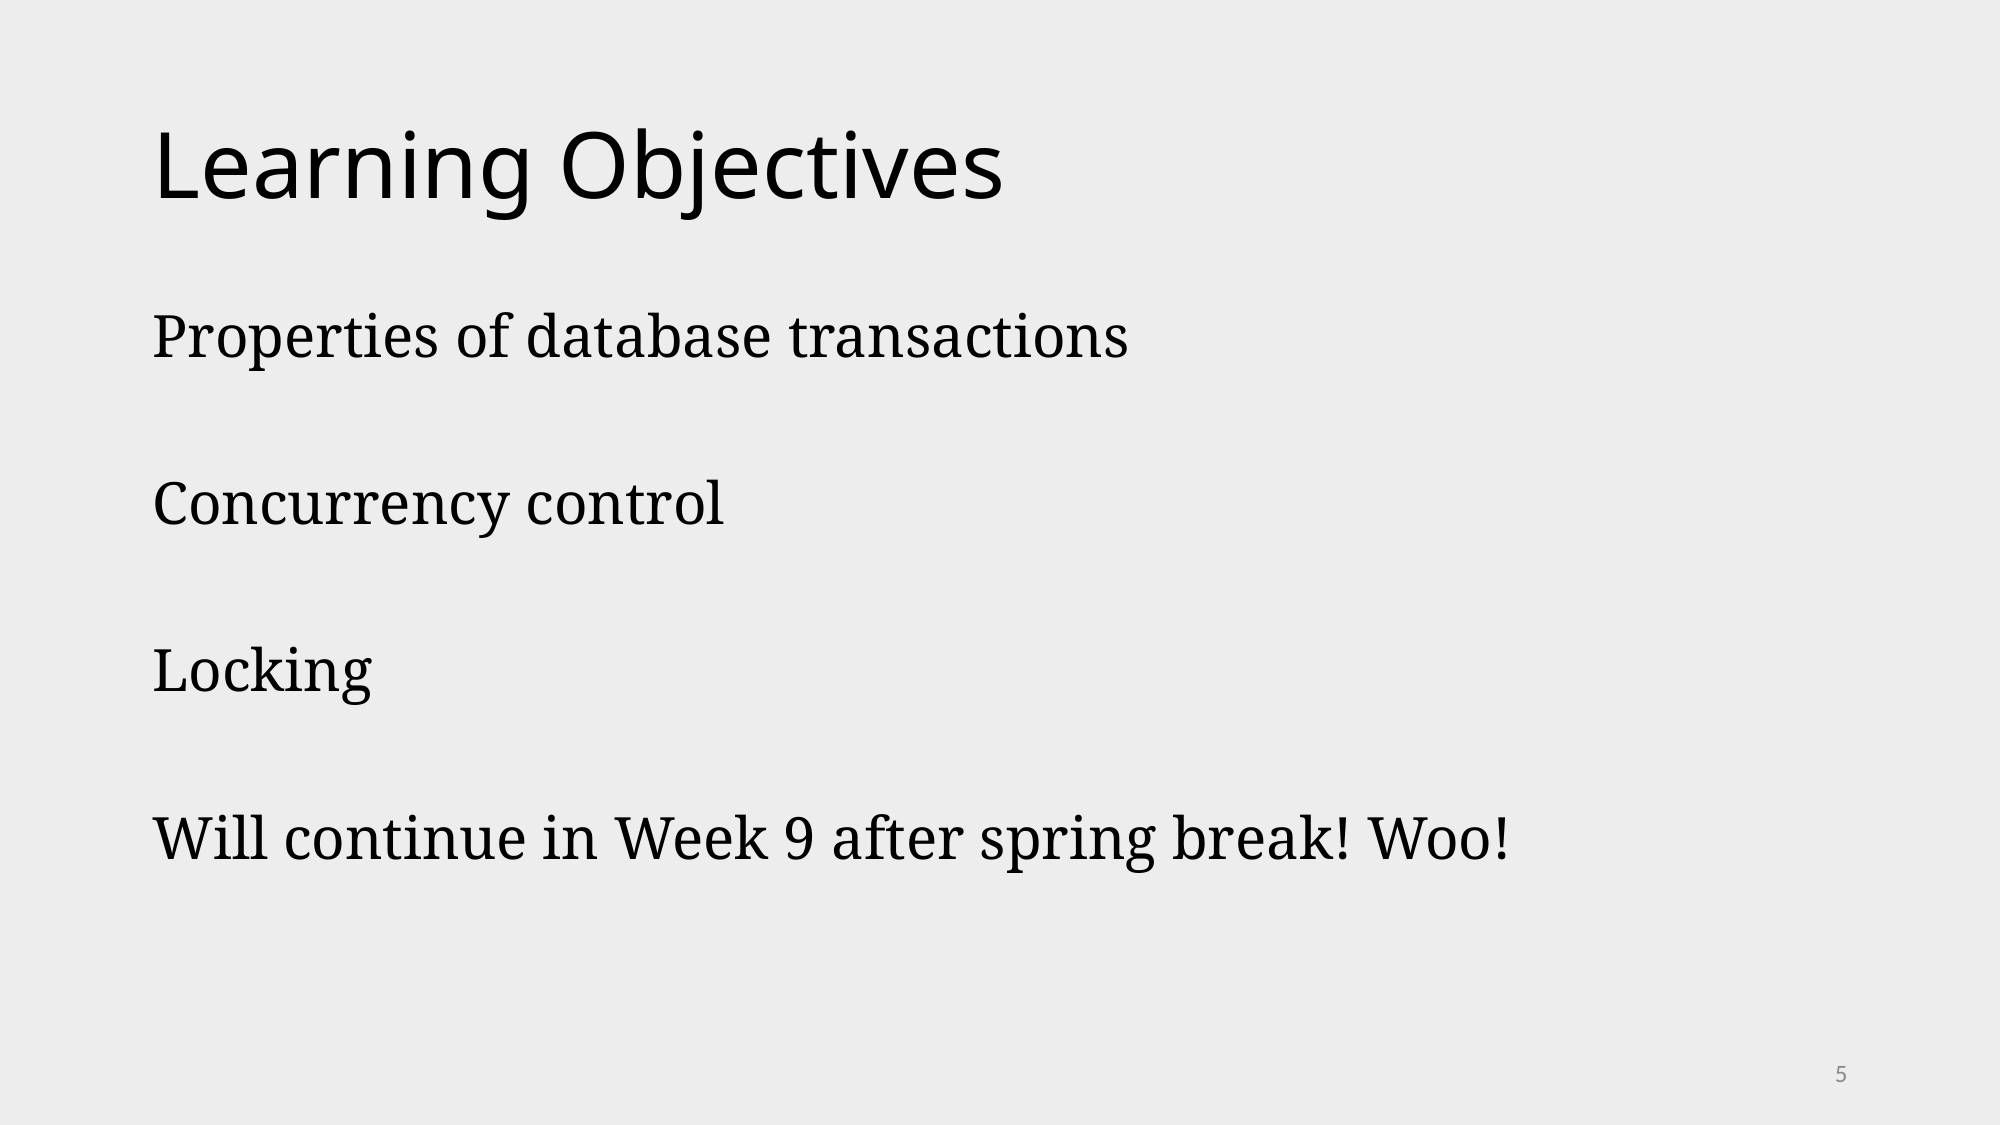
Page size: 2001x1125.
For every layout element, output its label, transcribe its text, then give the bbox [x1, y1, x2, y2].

list Properties of database transactions Concurrency control Locking Will continue in Week 9 after spring break! Woo! [137, 299, 1863, 1014]
title Learning Objectives [137, 59, 1863, 278]
slide_number 5 [1412, 1042, 1863, 1103]
